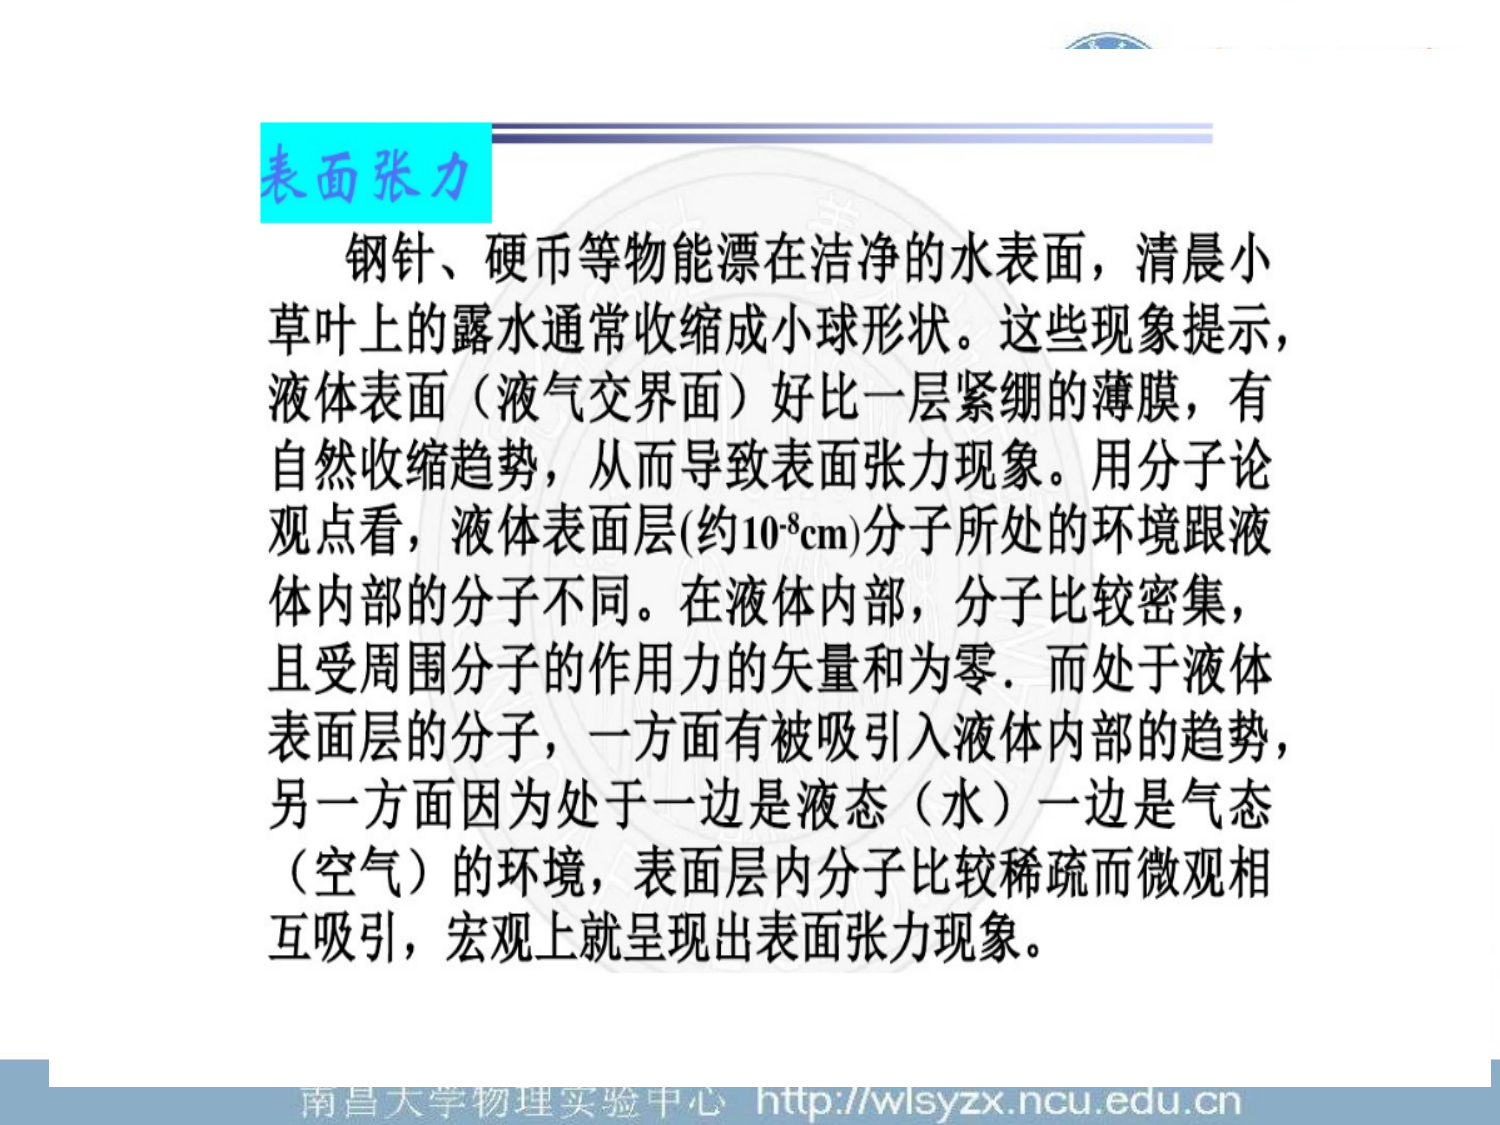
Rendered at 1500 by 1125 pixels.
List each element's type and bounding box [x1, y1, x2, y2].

picture [0, 0, 1500, 1125]
slide_number [1074, 1095, 1388, 1101]
